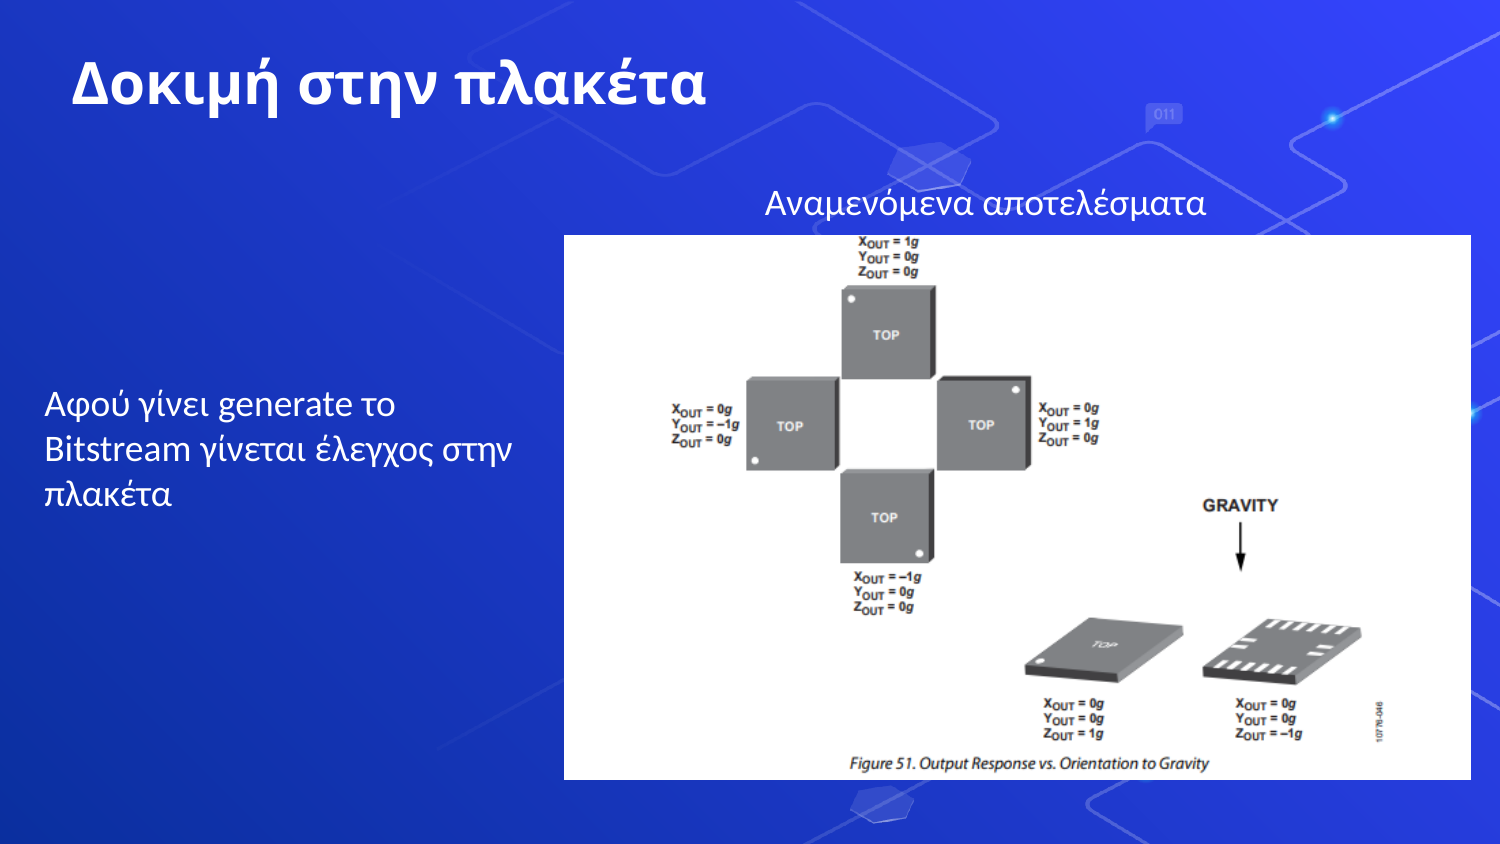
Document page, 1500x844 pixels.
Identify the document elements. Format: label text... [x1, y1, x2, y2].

text_box Αφού γίνει generate το Bitstream γίνεται έλεγχος στην πλακέτα [29, 371, 536, 472]
picture [0, 0, 1500, 844]
text_box Αναμενόμενα αποτελέσματα [749, 170, 1500, 271]
text_box Δοκιμή στην πλακέτα [56, 39, 1179, 121]
